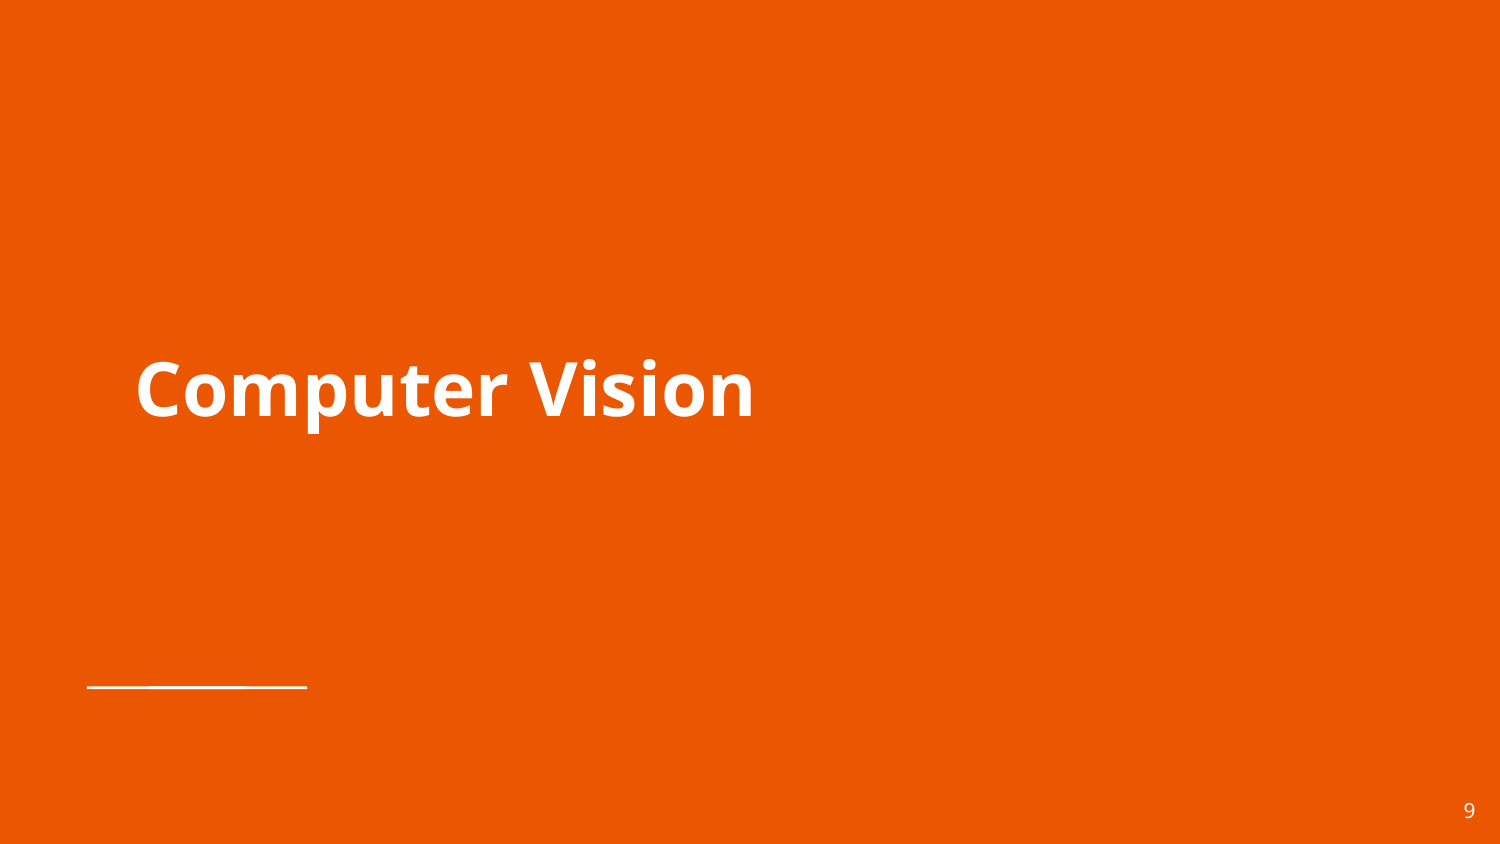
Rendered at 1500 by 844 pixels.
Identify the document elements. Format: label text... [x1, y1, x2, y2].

title Computer Vision [119, 141, 1272, 632]
slide_number ‹#› [1400, 779, 1491, 844]
